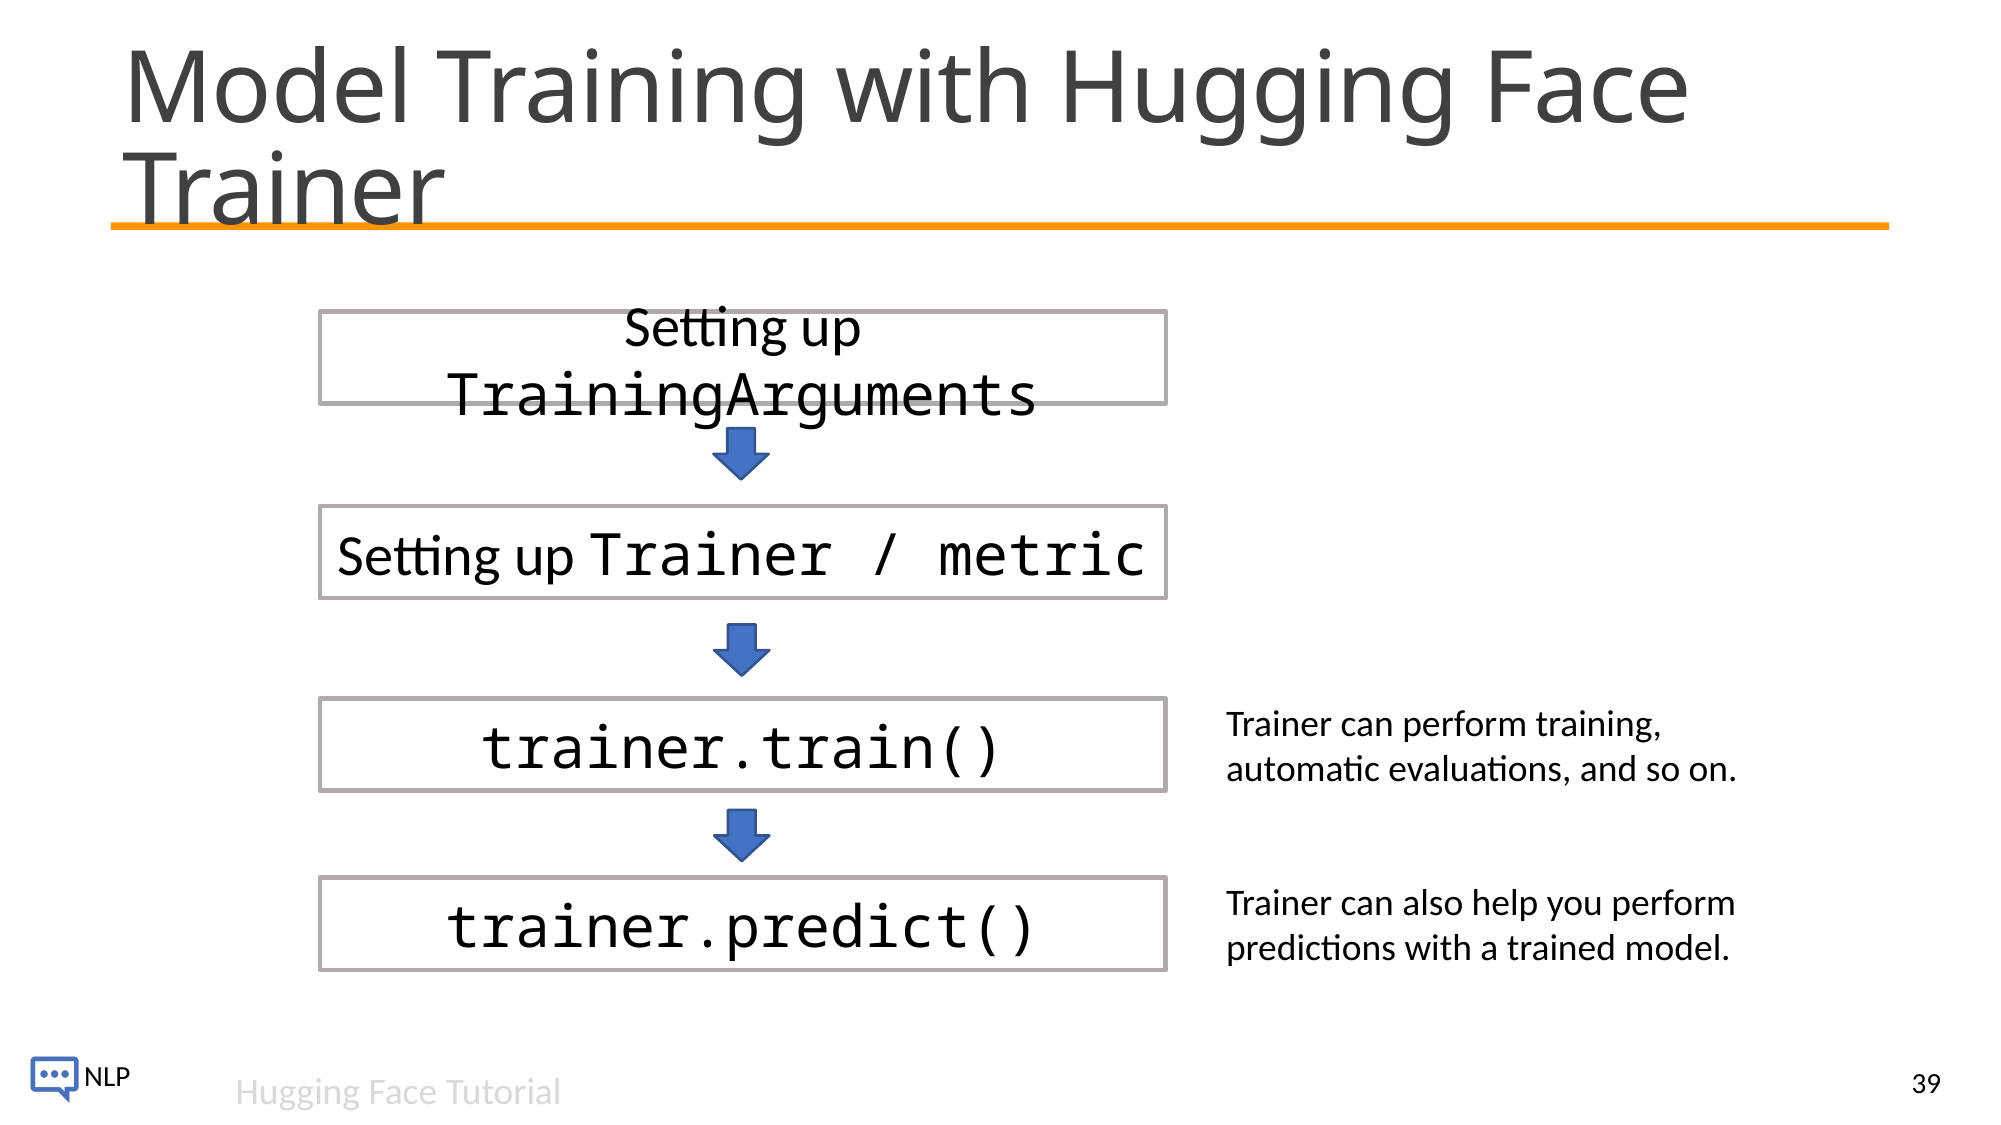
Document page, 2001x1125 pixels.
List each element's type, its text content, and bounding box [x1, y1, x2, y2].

title Model Training with Hugging Face Trainer [107, 58, 1899, 228]
text_box trainer.train() [319, 697, 1167, 792]
text_box [712, 623, 771, 677]
picture [23, 1047, 86, 1110]
text_box [712, 808, 771, 863]
text_box [712, 426, 770, 481]
text_box Hugging Face Tutorial [220, 1059, 1263, 1120]
text_box trainer.predict() [319, 876, 1167, 971]
text_box Trainer can also help you perform predictions with a trained model. [1211, 870, 1777, 976]
text_box Setting up Trainer / metric [319, 505, 1167, 599]
text_box Setting up TrainingArguments [319, 310, 1167, 405]
slide_number 39 [1740, 1052, 1957, 1113]
text_box Trainer can perform training, automatic evaluations, and so on. [1211, 691, 1777, 797]
